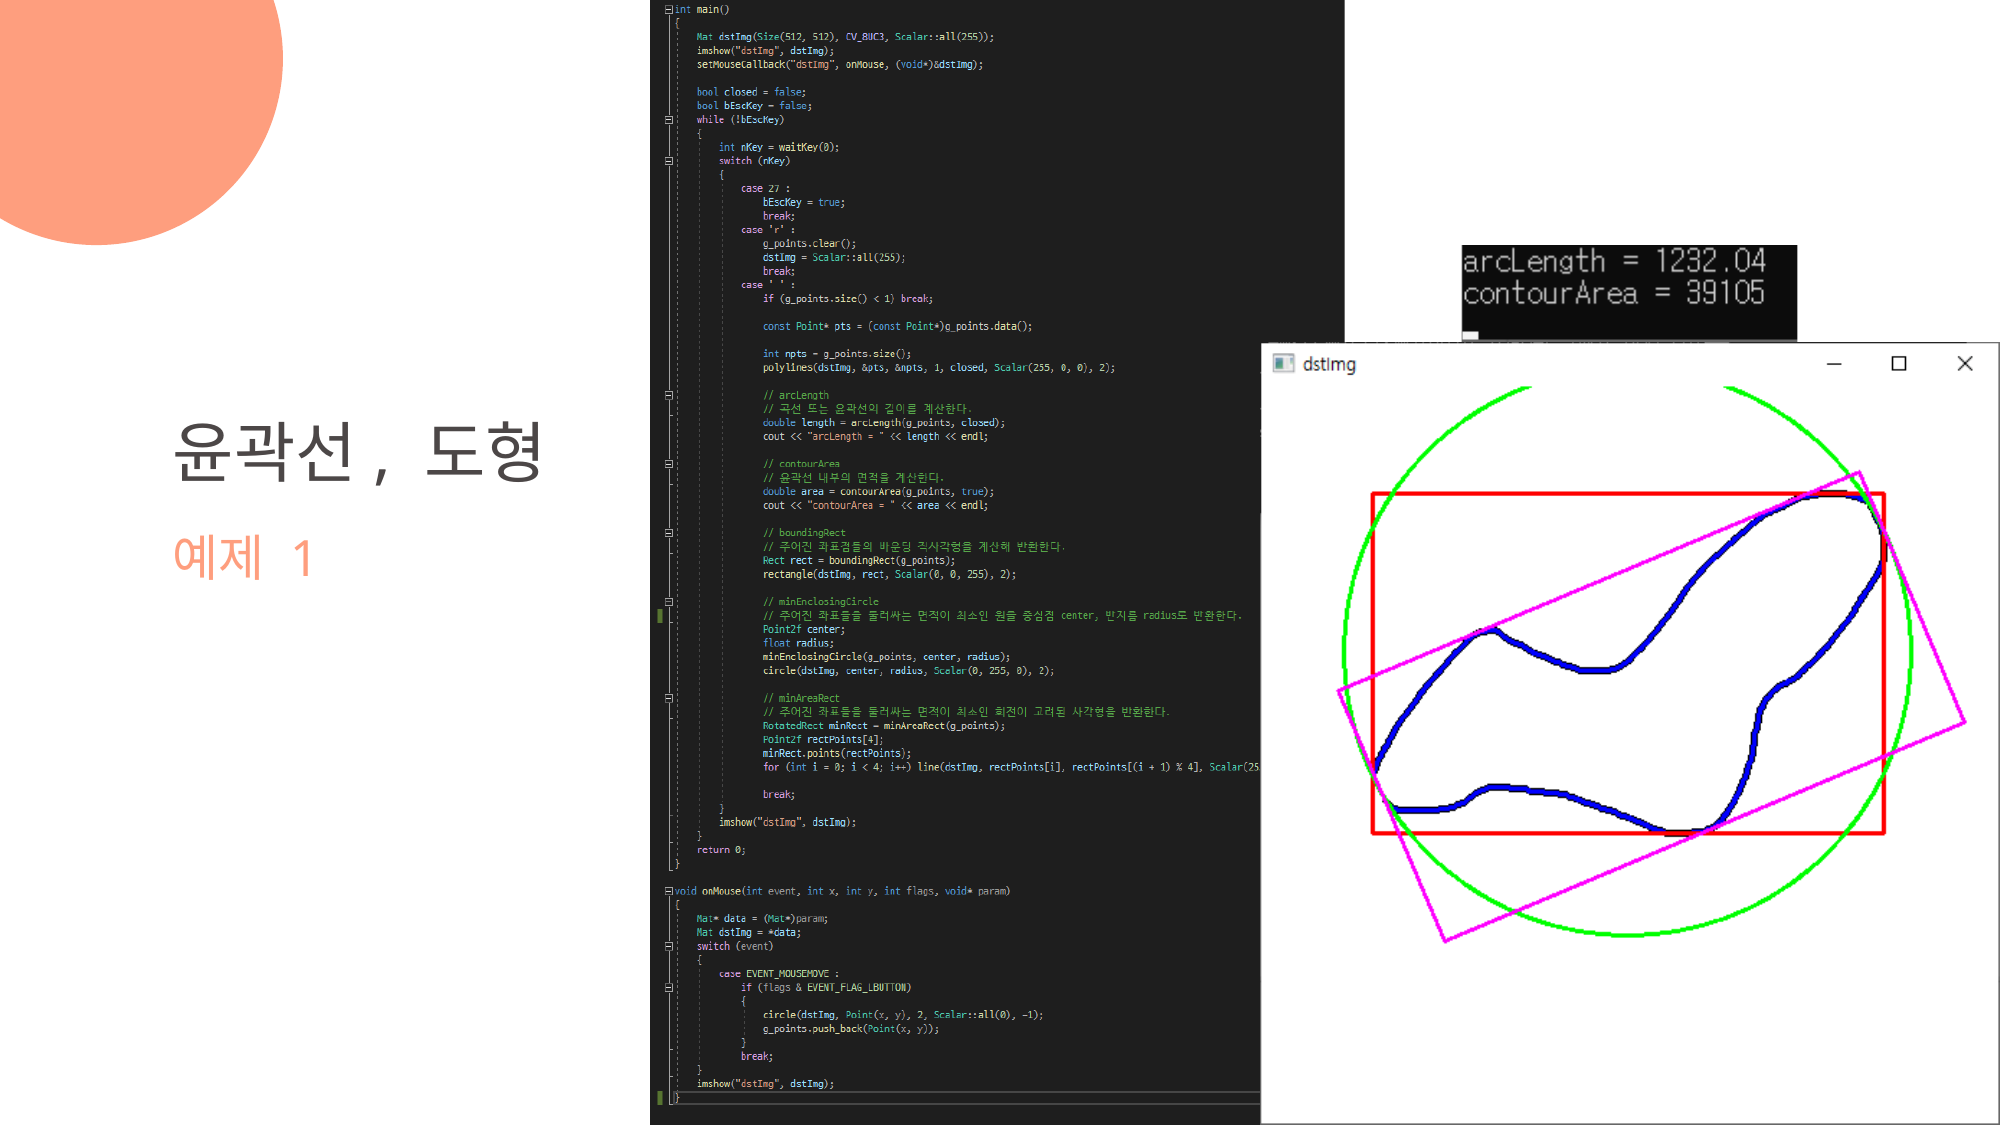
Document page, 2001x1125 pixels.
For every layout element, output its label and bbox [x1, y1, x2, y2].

picture [649, 0, 2000, 1125]
text_box [0, 0, 284, 247]
text_box [157, 403, 563, 595]
